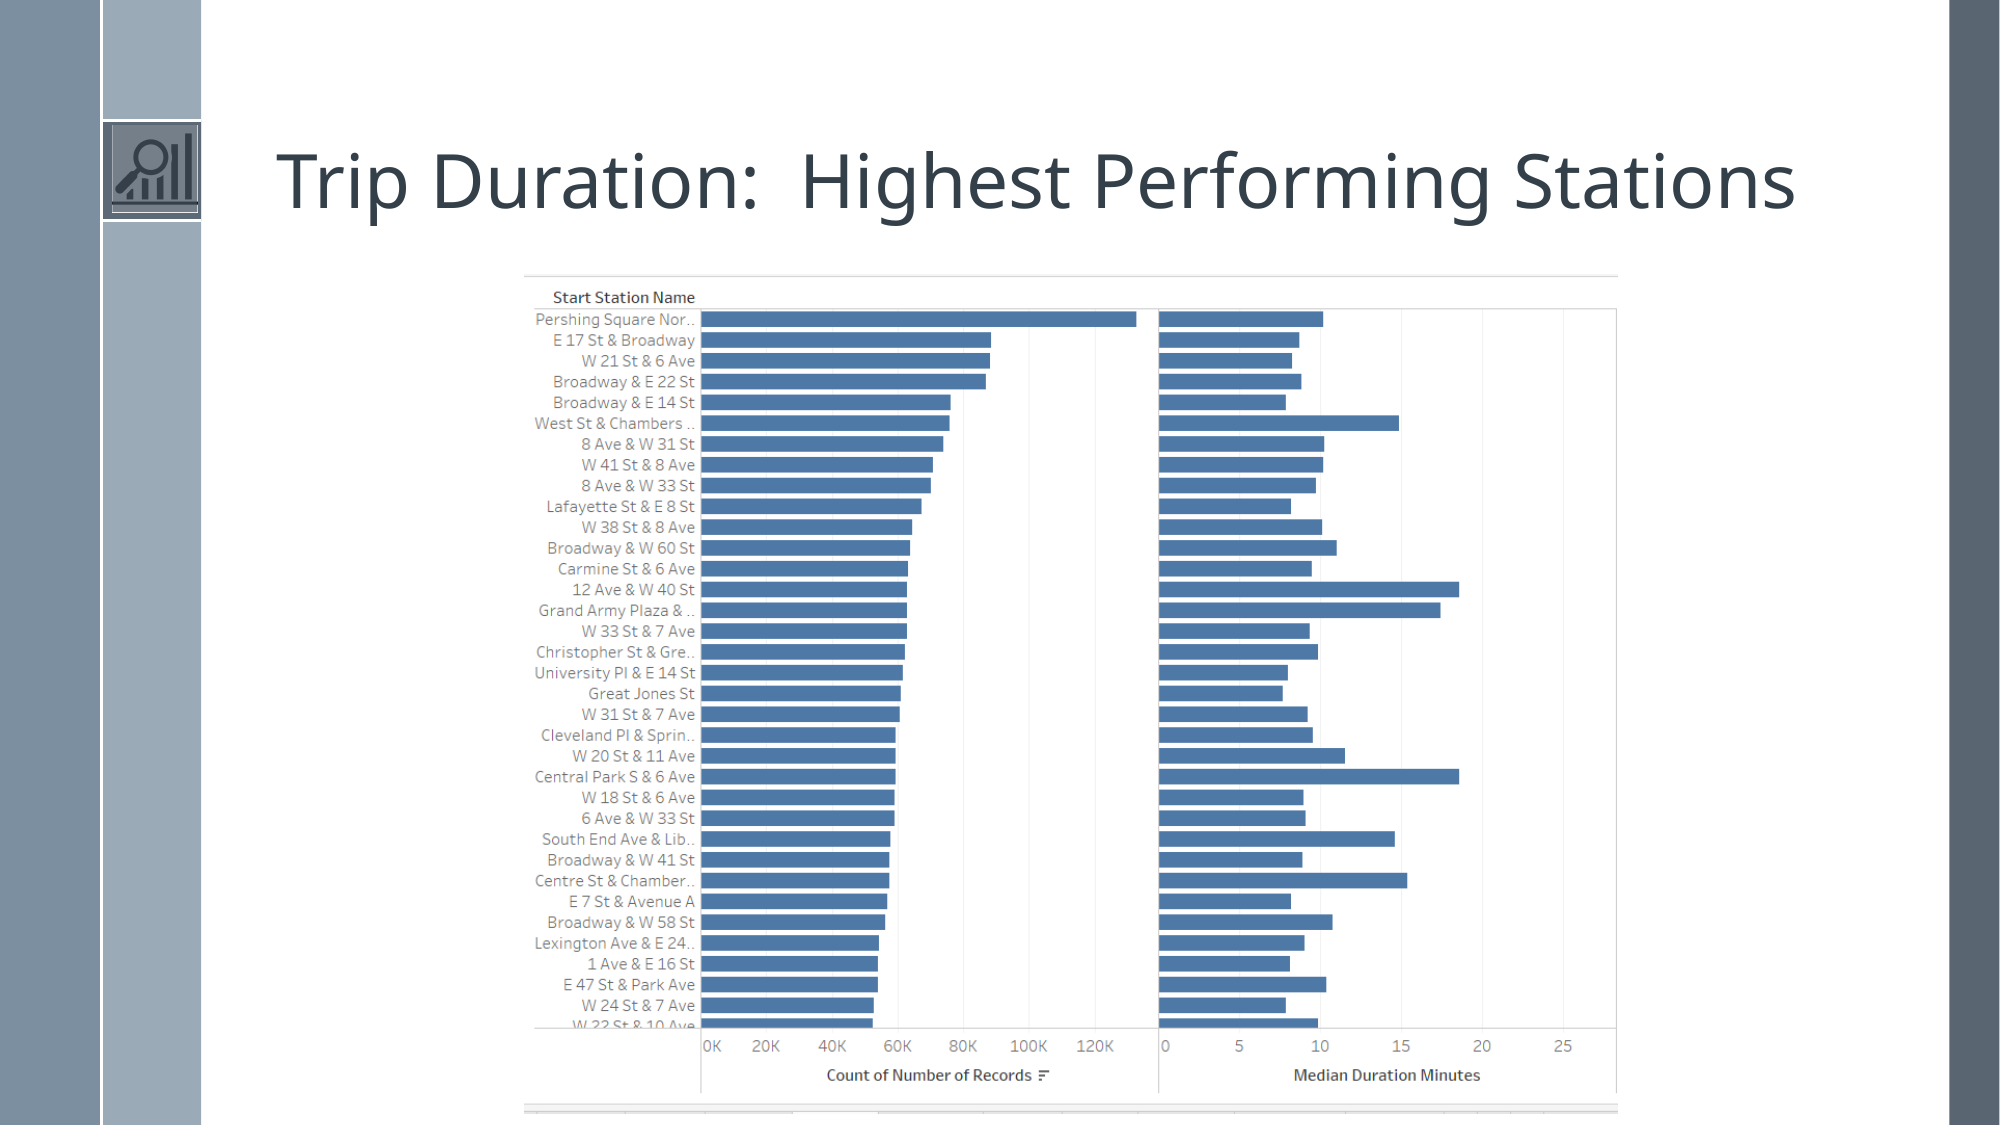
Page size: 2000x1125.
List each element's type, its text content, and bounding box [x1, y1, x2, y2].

picture [524, 274, 1619, 1114]
title Trip Duration: Highest Performing Stations [261, 29, 1867, 233]
